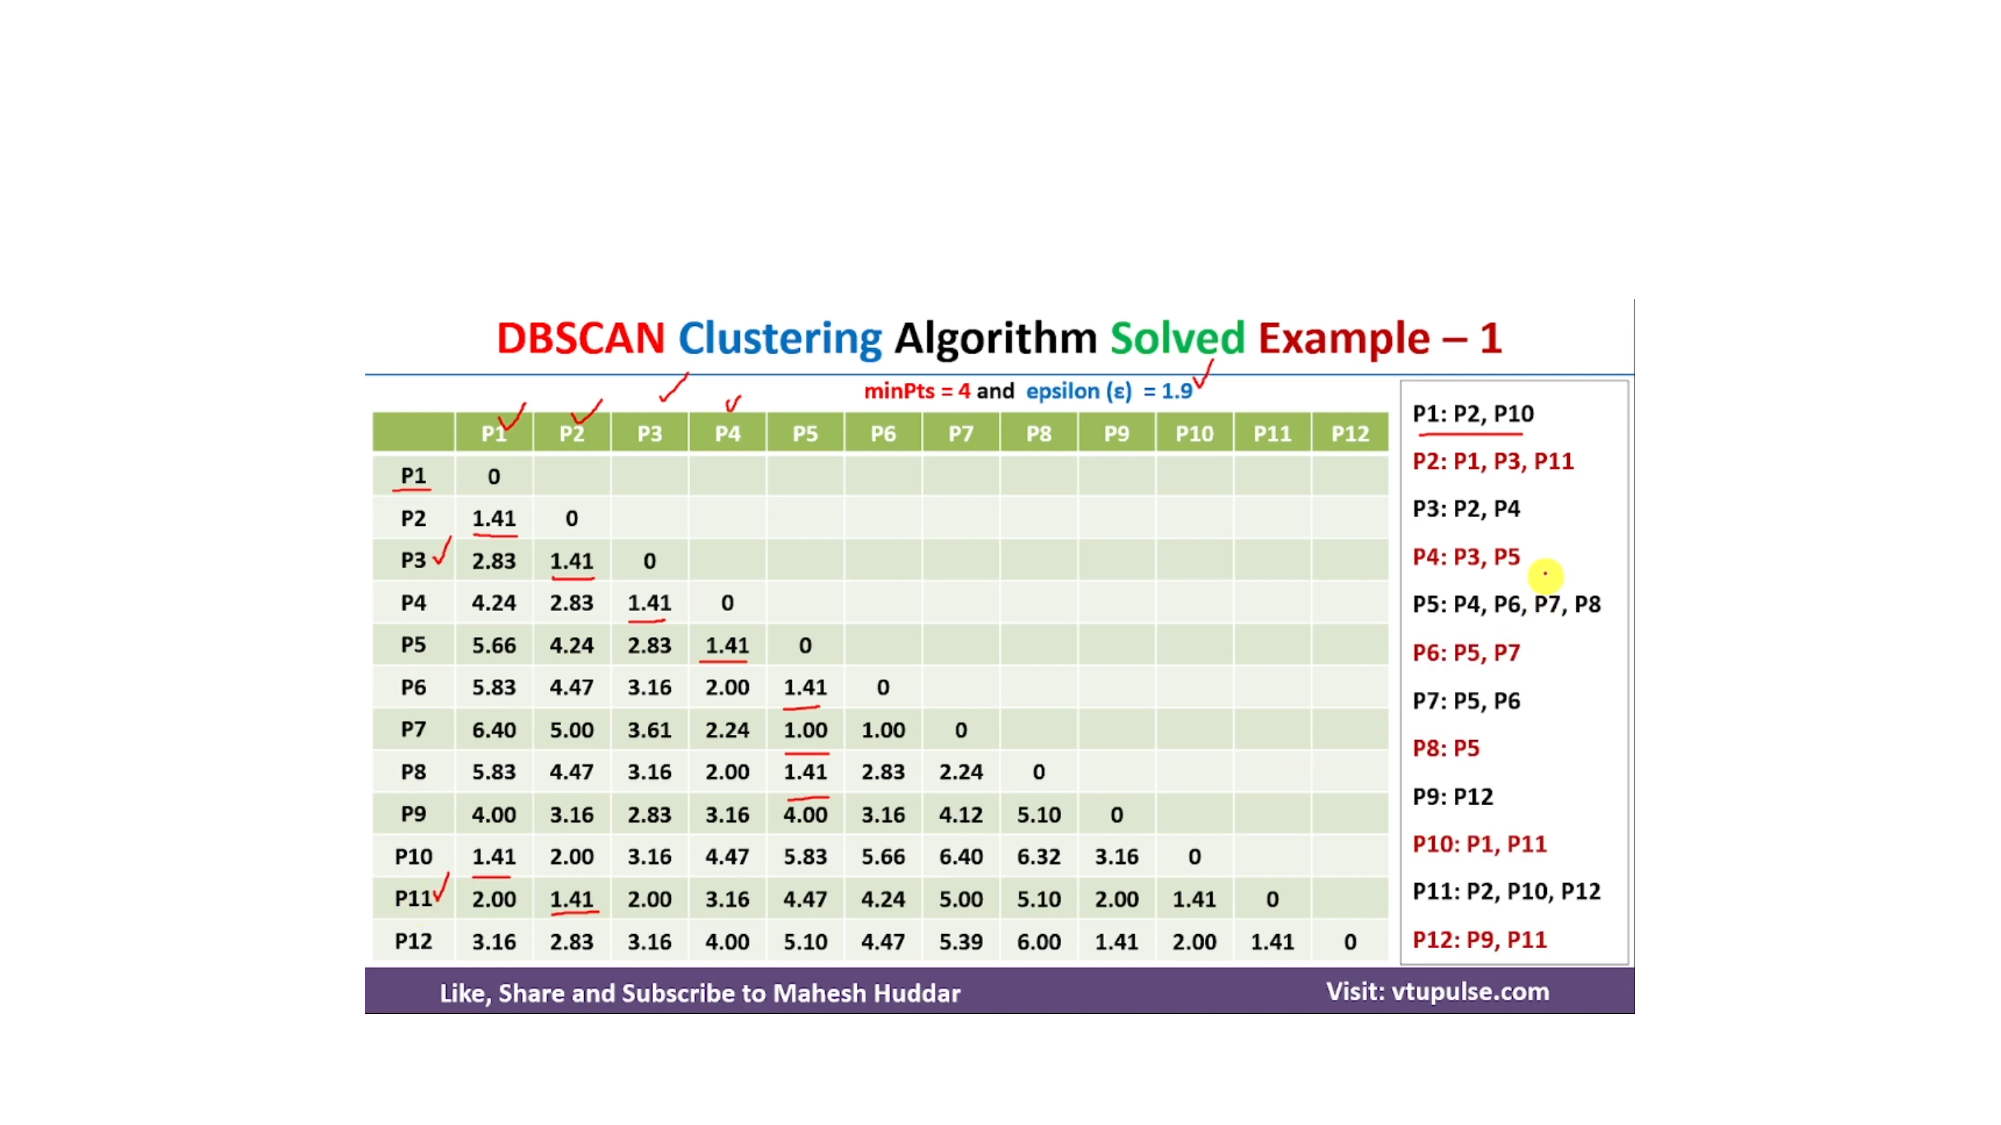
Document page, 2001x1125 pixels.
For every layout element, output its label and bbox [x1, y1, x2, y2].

list [365, 299, 1635, 1014]
